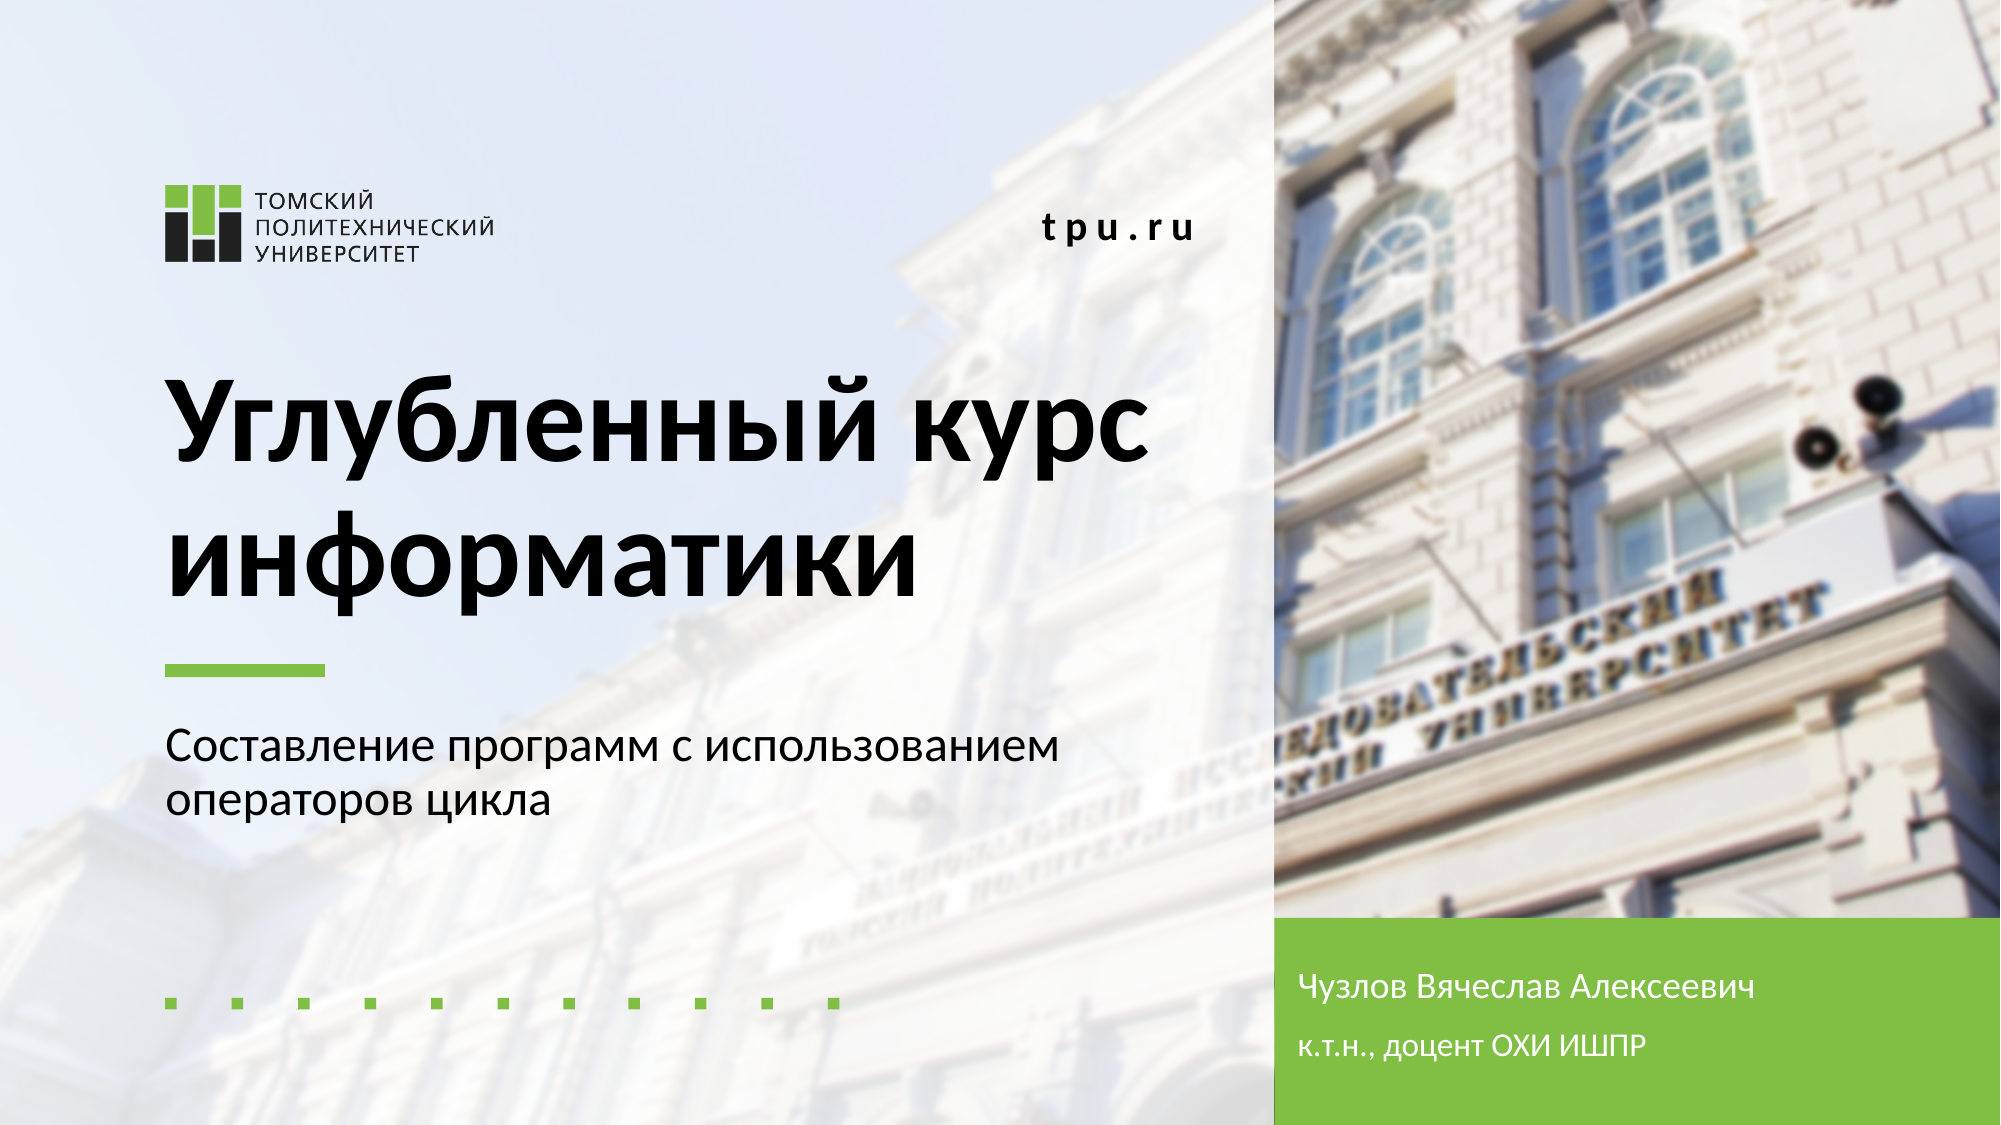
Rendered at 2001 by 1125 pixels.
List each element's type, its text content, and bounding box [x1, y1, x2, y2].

title Углубленный курс информатики [150, 262, 1651, 632]
picture [165, 185, 493, 262]
picture [1275, 0, 2000, 917]
subtitle Составление программ с использованием операторов цикла [150, 710, 1651, 918]
list Чузлов Вячеслав Алексеевич [1282, 958, 2000, 1019]
list к.т.н., доцент ОХИ ИШПР [1282, 1019, 2000, 1089]
